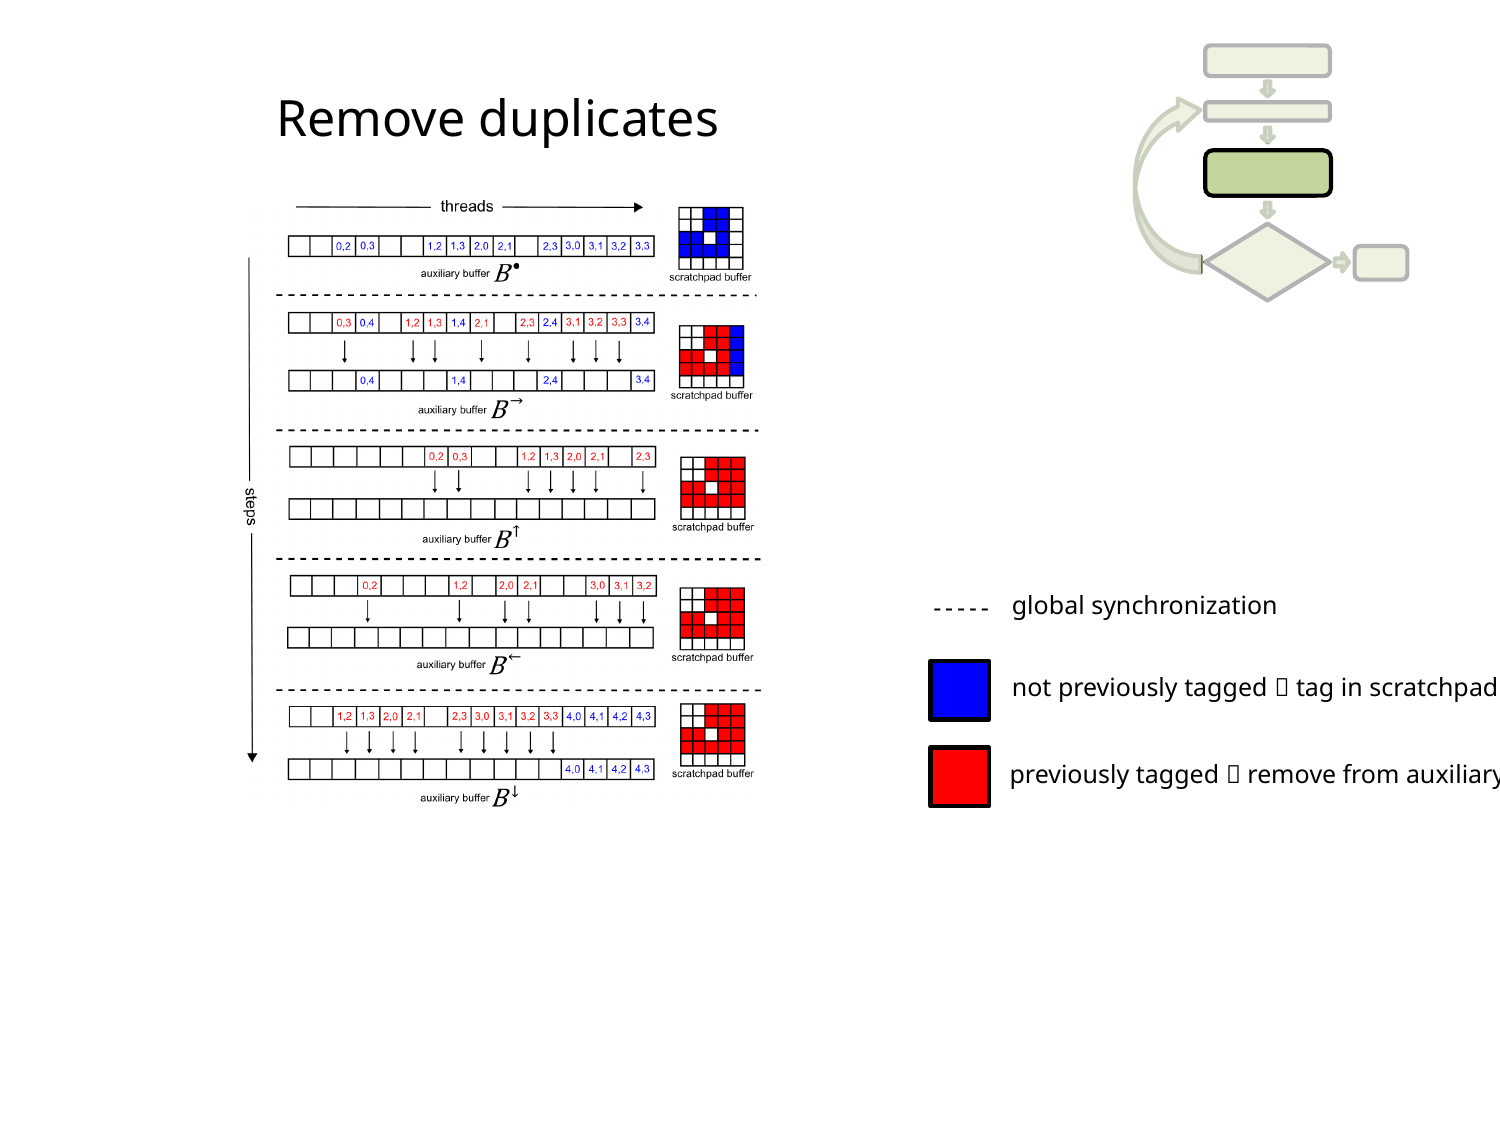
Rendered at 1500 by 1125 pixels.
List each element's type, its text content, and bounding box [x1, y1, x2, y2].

picture [238, 193, 767, 814]
picture [920, 598, 994, 615]
text_box global synchronization [996, 581, 1500, 641]
text_box Remove duplicates [35, 79, 961, 211]
text_box previously tagged  remove from auxiliary [994, 750, 1500, 810]
text_box [928, 745, 991, 808]
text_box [1063, 34, 1426, 310]
text_box [928, 659, 991, 722]
text_box not previously tagged  tag in scratchpad [996, 664, 1500, 723]
